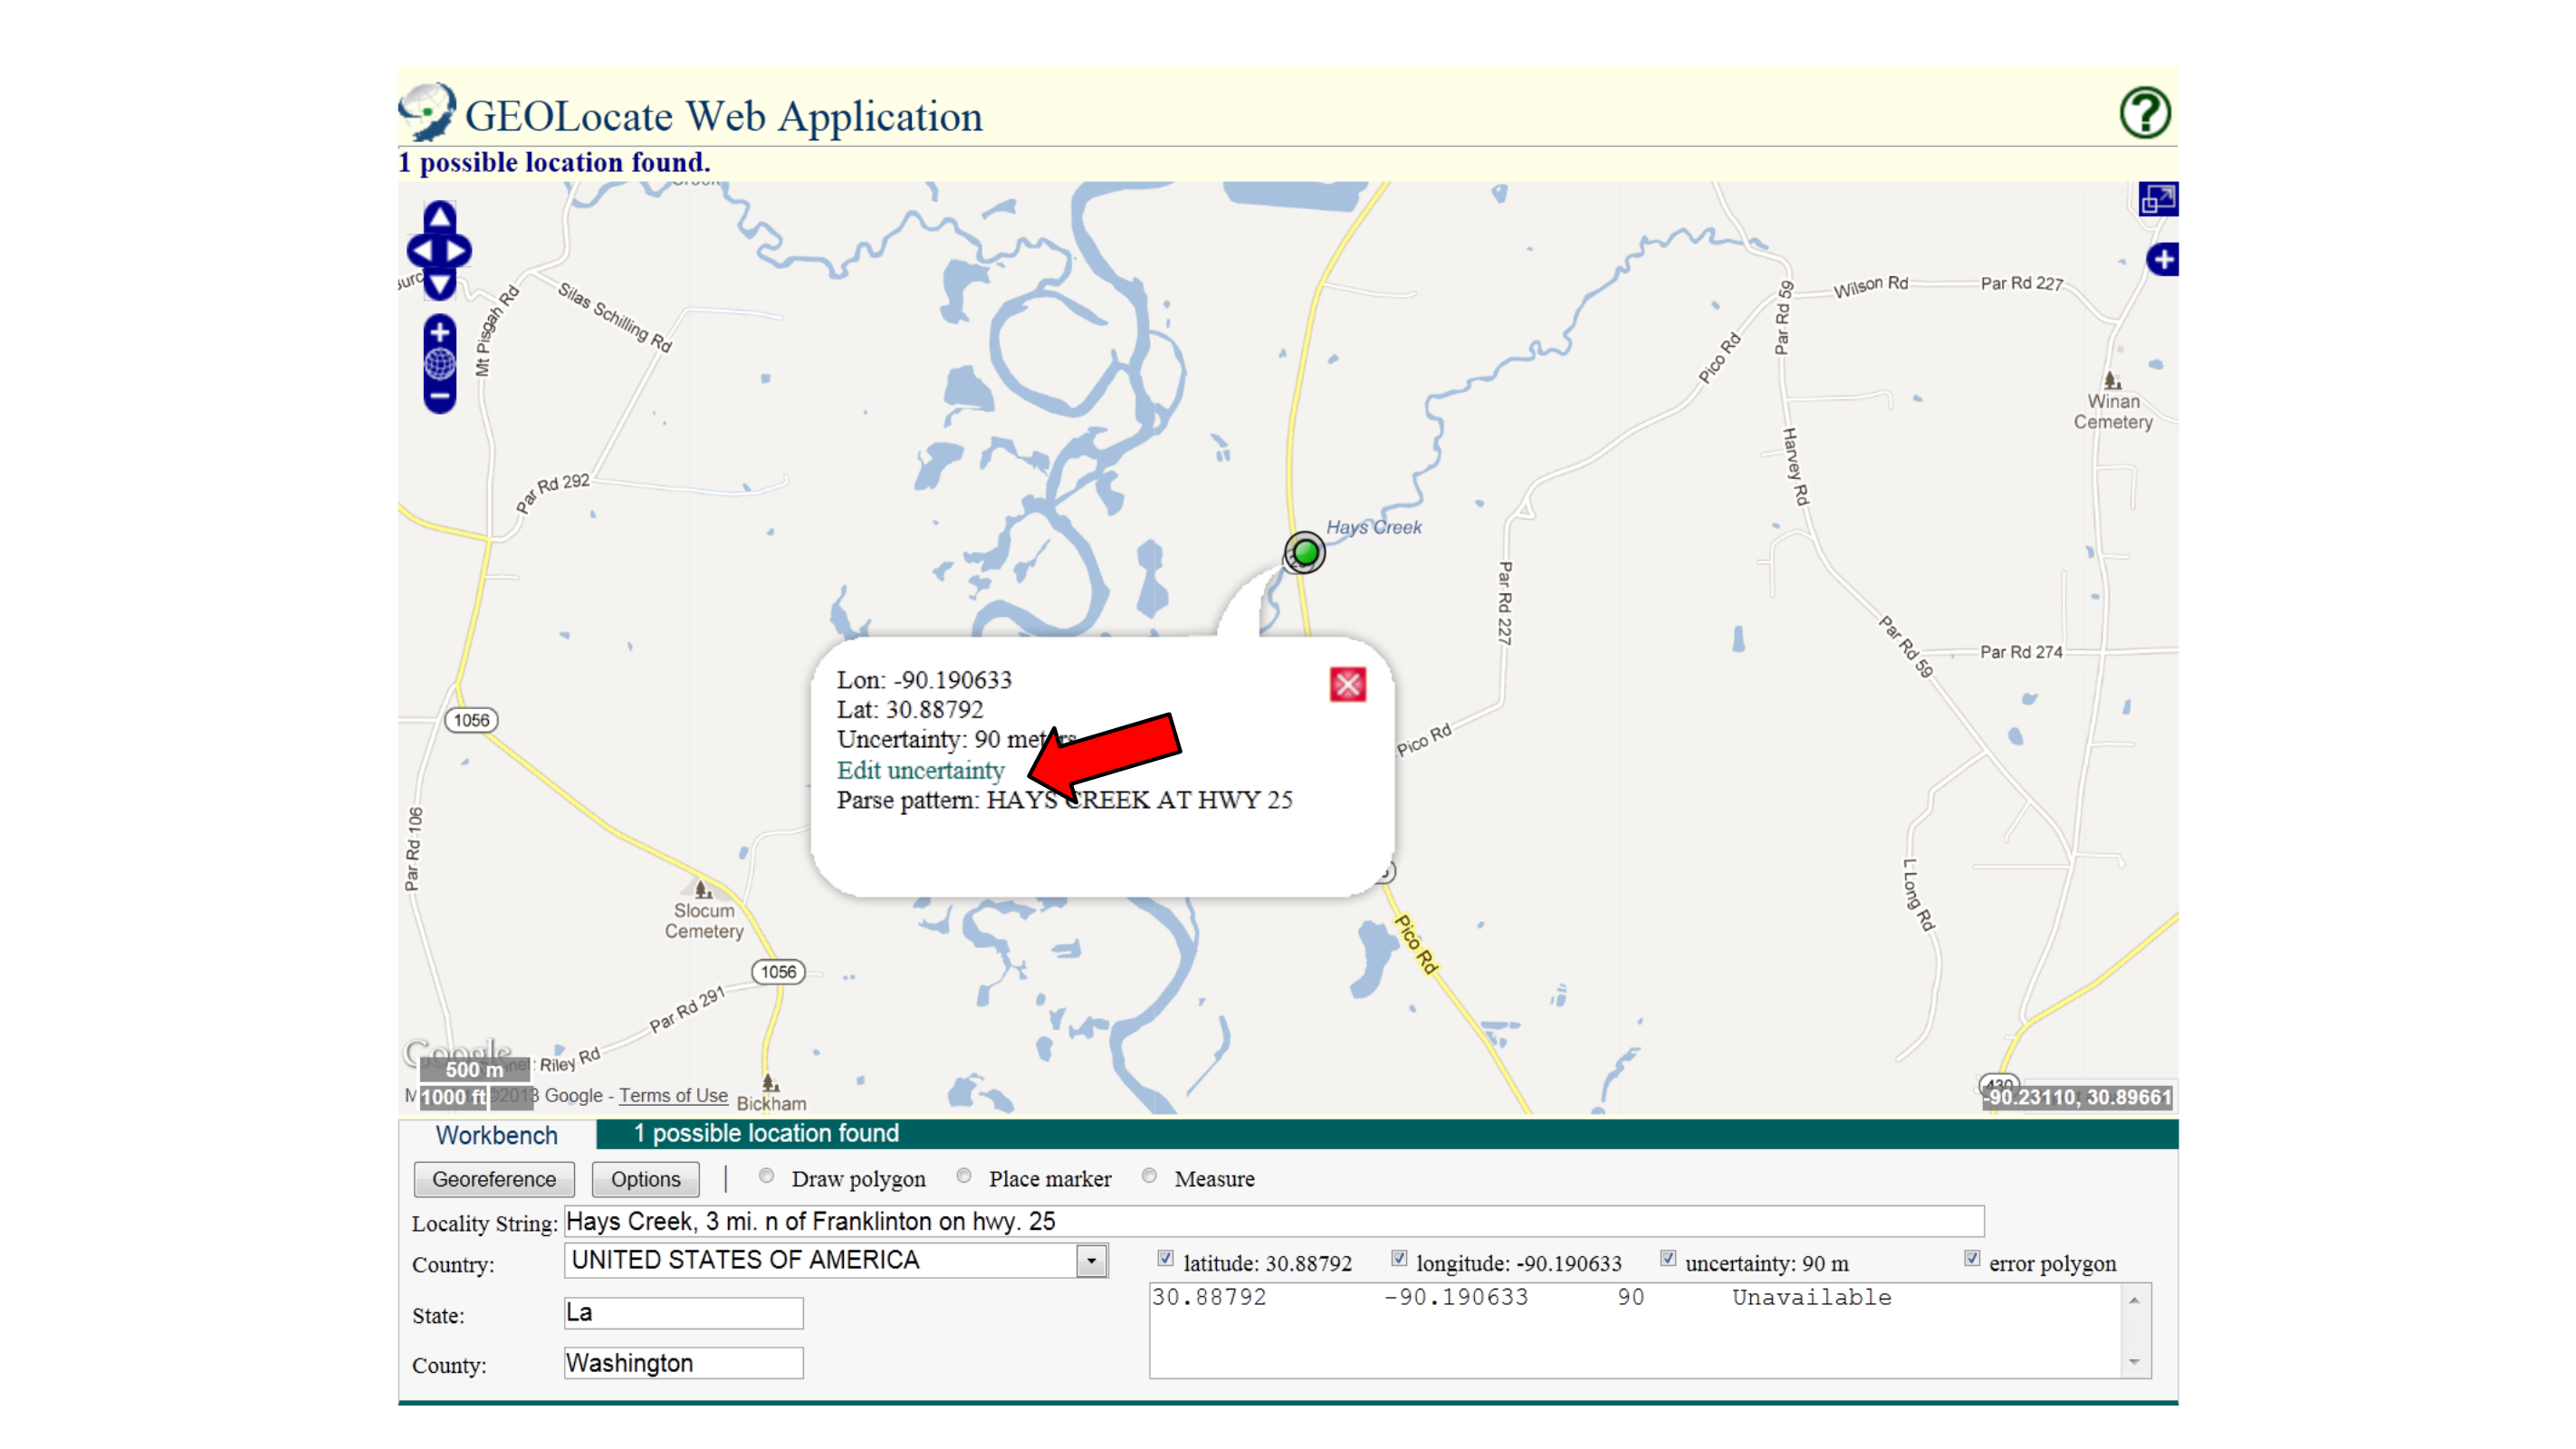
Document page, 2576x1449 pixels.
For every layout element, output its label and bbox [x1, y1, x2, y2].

text_box [395, 66, 2180, 1406]
